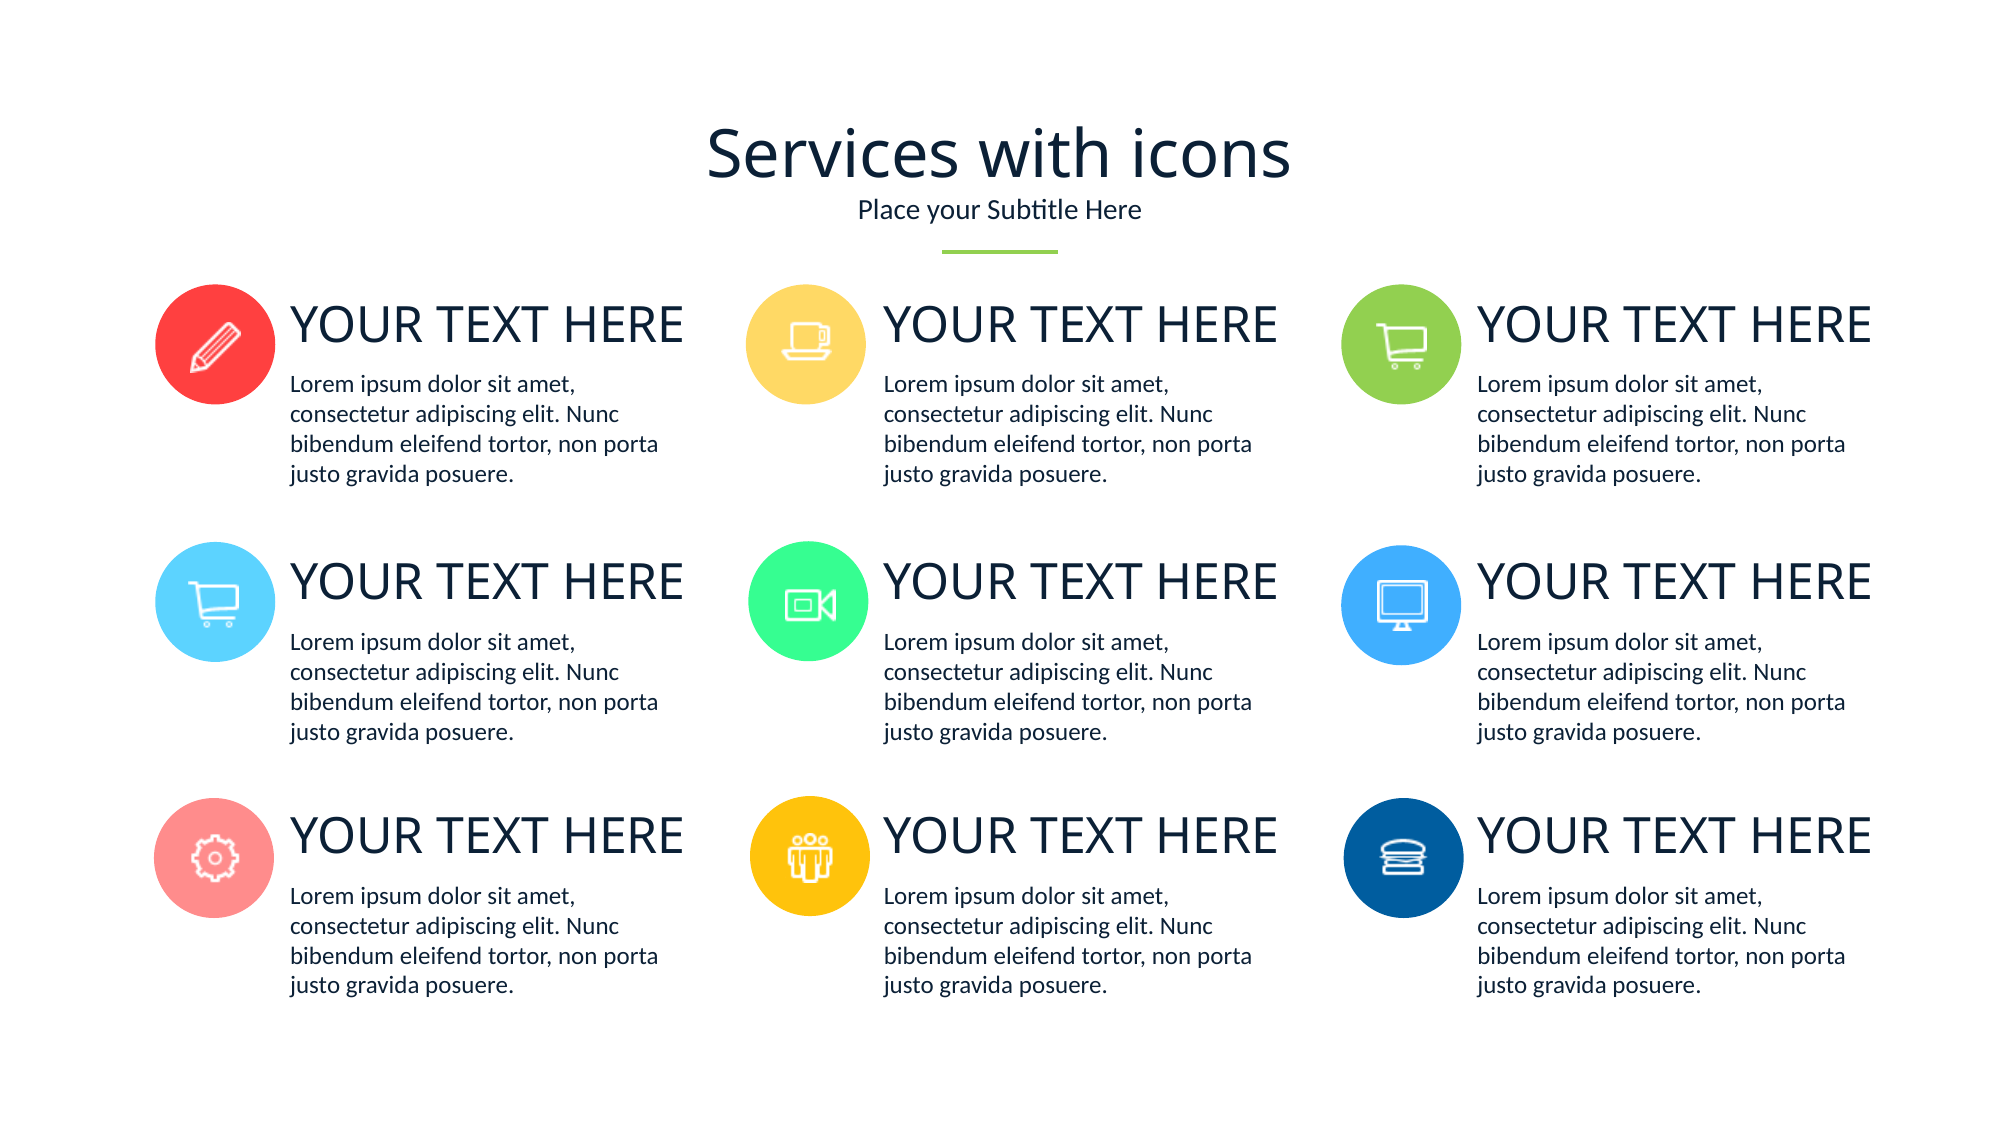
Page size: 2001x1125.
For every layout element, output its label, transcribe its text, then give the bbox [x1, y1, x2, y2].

text_box Lorem ipsum dolor sit amet, consectetur adipiscing elit. Nunc bibendum eleifend tortor, non porta justo gravida posuere. [275, 871, 711, 1007]
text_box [0, 103, 2000, 252]
picture [190, 833, 241, 884]
text_box Lorem ipsum dolor sit amet, consectetur adipiscing elit. Nunc bibendum eleifend tortor, non porta justo gravida posuere. [1462, 618, 1898, 753]
text_box [1342, 796, 1462, 920]
text_box YOUR TEXT HERE [1462, 284, 1898, 360]
picture [785, 580, 836, 631]
picture [190, 322, 241, 373]
text_box [154, 283, 275, 406]
text_box [1340, 283, 1462, 406]
text_box [152, 796, 275, 920]
text_box [748, 795, 868, 918]
picture [1377, 580, 1428, 631]
text_box YOUR TEXT HERE [868, 796, 1304, 871]
text_box Lorem ipsum dolor sit amet, consectetur adipiscing elit. Nunc bibendum eleifend tortor, non porta justo gravida posuere. [1462, 360, 1898, 495]
picture [188, 580, 239, 631]
picture [781, 316, 832, 367]
text_box YOUR TEXT HERE [275, 796, 711, 871]
text_box Lorem ipsum dolor sit amet, consectetur adipiscing elit. Nunc bibendum eleifend tortor, non porta justo gravida posuere. [868, 360, 1304, 495]
text_box Lorem ipsum dolor sit amet, consectetur adipiscing elit. Nunc bibendum eleifend tortor, non porta justo gravida posuere. [868, 618, 1304, 753]
text_box Lorem ipsum dolor sit amet, consectetur adipiscing elit. Nunc bibendum eleifend tortor, non porta justo gravida posuere. [275, 618, 711, 753]
text_box YOUR TEXT HERE [1462, 542, 1898, 618]
text_box Lorem ipsum dolor sit amet, consectetur adipiscing elit. Nunc bibendum eleifend tortor, non porta justo gravida posuere. [1462, 871, 1898, 1007]
text_box YOUR TEXT HERE [1462, 796, 1898, 871]
text_box YOUR TEXT HERE [275, 284, 711, 360]
text_box YOUR TEXT HERE [868, 542, 1304, 618]
picture [1378, 833, 1429, 884]
text_box YOUR TEXT HERE [868, 284, 1304, 360]
text_box [154, 540, 275, 663]
text_box [744, 283, 867, 406]
text_box [1340, 544, 1462, 667]
text_box Lorem ipsum dolor sit amet, consectetur adipiscing elit. Nunc bibendum eleifend tortor, non porta justo gravida posuere. [868, 871, 1304, 1007]
text_box YOUR TEXT HERE [275, 542, 711, 618]
text_box [747, 540, 868, 663]
text_box Lorem ipsum dolor sit amet, consectetur adipiscing elit. Nunc bibendum eleifend tortor, non porta justo gravida posuere. [275, 360, 711, 495]
picture [1376, 322, 1427, 373]
picture [785, 833, 836, 884]
